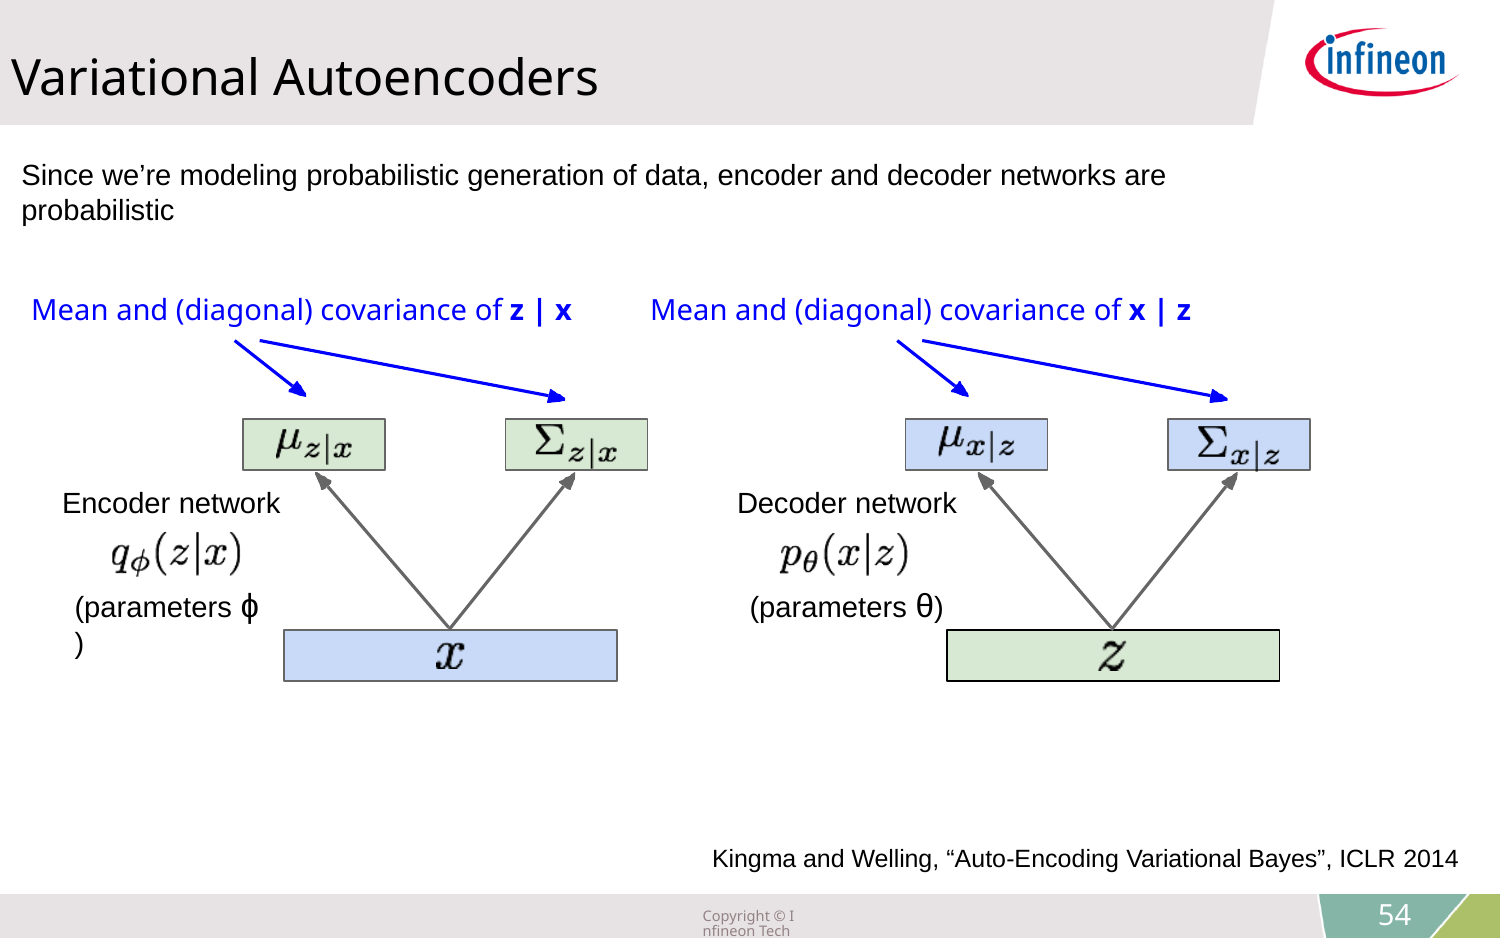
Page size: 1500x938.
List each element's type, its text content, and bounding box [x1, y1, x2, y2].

text_box [505, 419, 648, 471]
slide_number 54 [1364, 895, 1412, 938]
text_box [242, 419, 385, 471]
text_box [977, 472, 995, 490]
text_box [1221, 473, 1238, 490]
text_box [547, 389, 566, 403]
text_box [1209, 389, 1228, 403]
title Mean and (diagonal) covariance of z | x Mean and (diagonal) covariance of x | z [24, 167, 1344, 326]
text_box [905, 419, 1048, 471]
text_box Encoder network [60, 482, 283, 520]
footer Copyright © Infineon Technologies AG 2018. All rights reserved. [702, 895, 798, 938]
text_box Since we’re modeling probabilistic generation of data, encoder and decoder networks are probabilistic [21, 155, 1232, 226]
text_box [1098, 640, 1128, 671]
text_box (parameters ɸ ) [72, 582, 271, 660]
text_box Decoder network [735, 482, 960, 520]
text_box Kingma and Welling, “Auto-Encoding Variational Bayes”, ICLR 2014 [709, 842, 1465, 873]
text_box (parameters θ) [747, 582, 946, 625]
text_box [112, 531, 241, 578]
text_box [559, 472, 576, 490]
picture [0, 0, 1500, 125]
text_box Variational Autoencoders [8, 42, 1076, 105]
text_box [946, 630, 1280, 682]
text_box [288, 381, 307, 397]
text_box [535, 423, 617, 470]
text_box [276, 428, 352, 466]
text_box [315, 472, 332, 490]
text_box [284, 630, 617, 682]
text_box [1167, 419, 1310, 471]
text_box [938, 426, 1015, 464]
text_box [779, 532, 908, 577]
text_box [951, 381, 969, 397]
picture [0, 894, 1500, 938]
text_box [1198, 425, 1280, 473]
text_box [436, 642, 466, 669]
